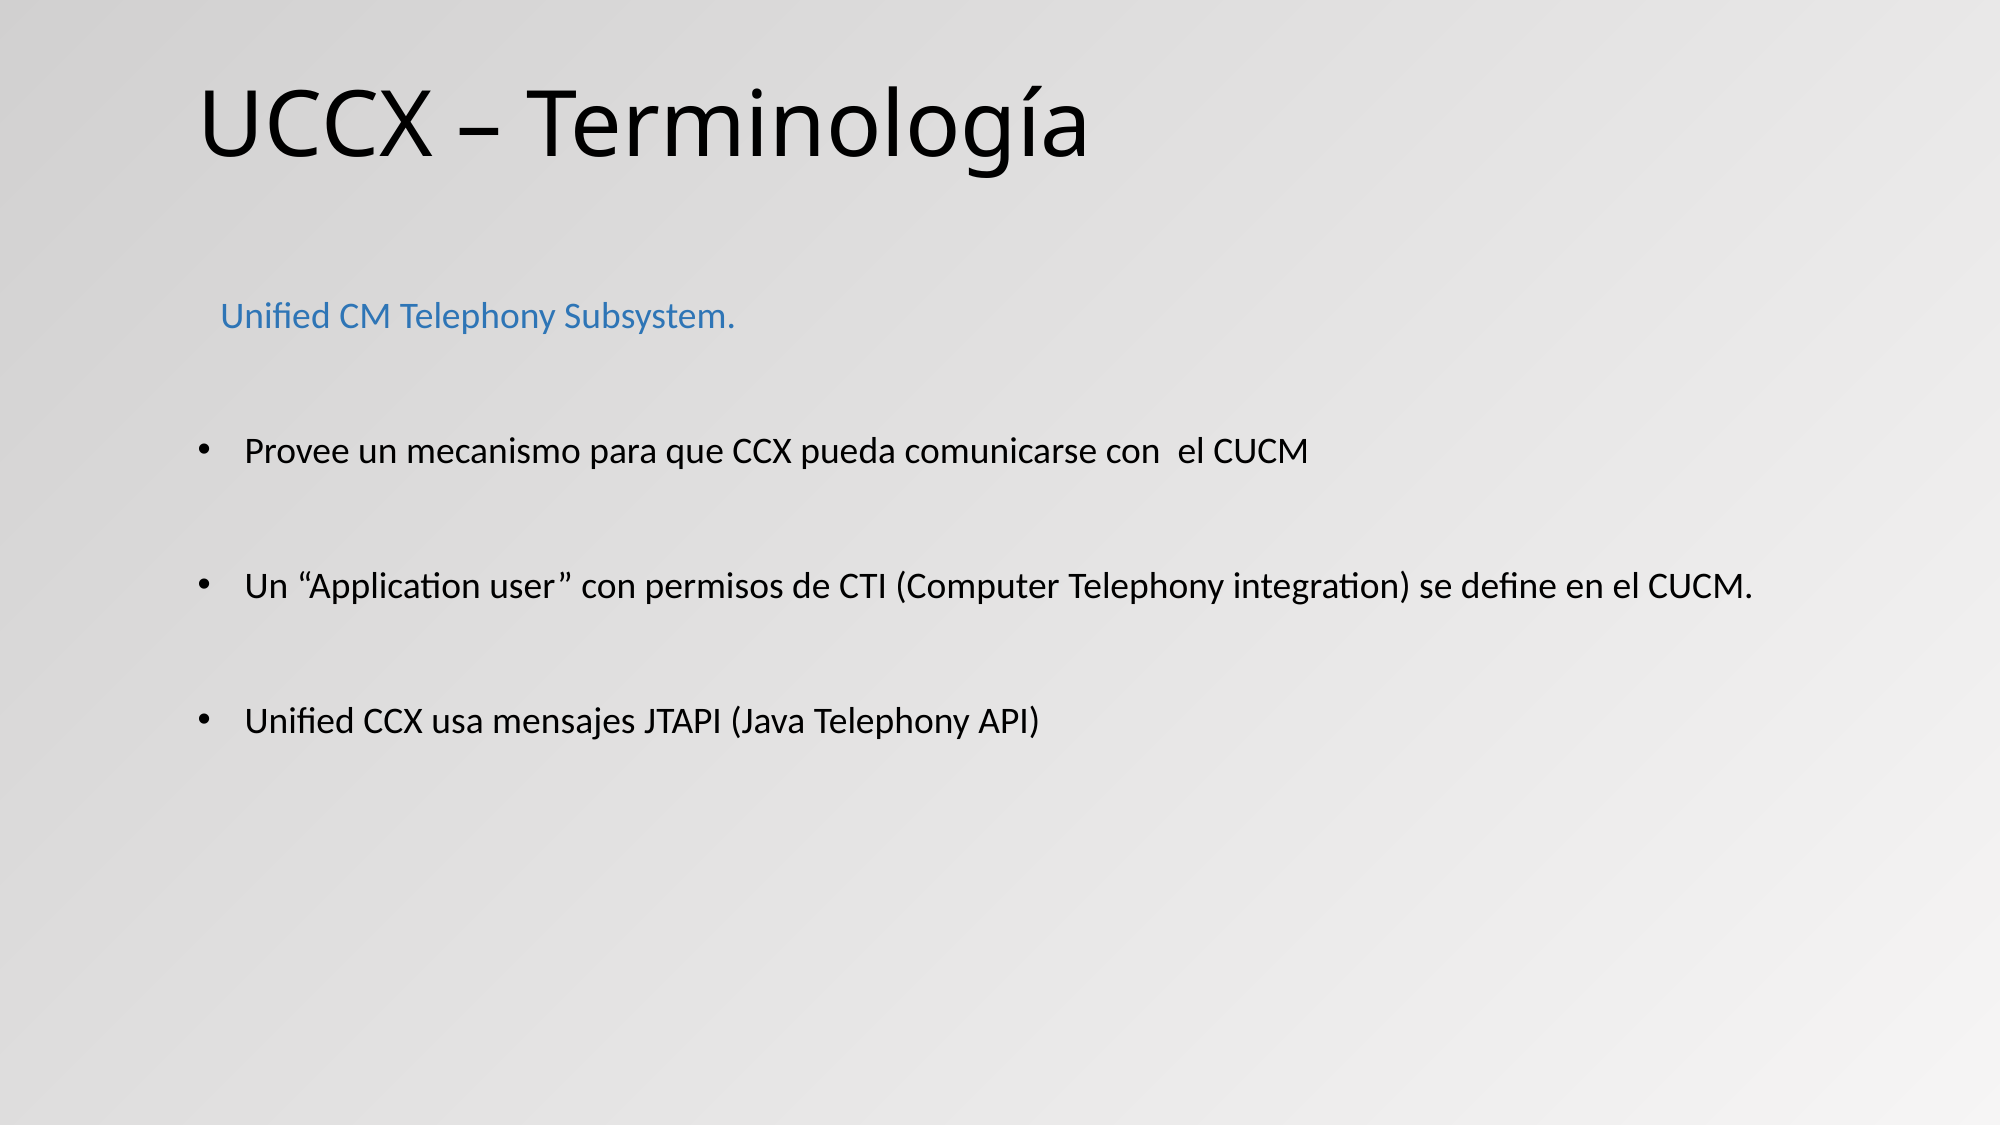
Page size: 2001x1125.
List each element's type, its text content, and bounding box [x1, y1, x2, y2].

text_box Provee un mecanismo para que CCX pueda comunicarse con el CUCM Un “Application user” con permisos de CTI (Computer Telephony integration) se define en el CUCM. Unified CCX usa mensajes JTAPI (Java Telephony API) [183, 418, 1935, 794]
title UCCX – Terminología [183, 29, 1851, 224]
text_box Unified CM Telephony Subsystem. [205, 283, 1248, 344]
